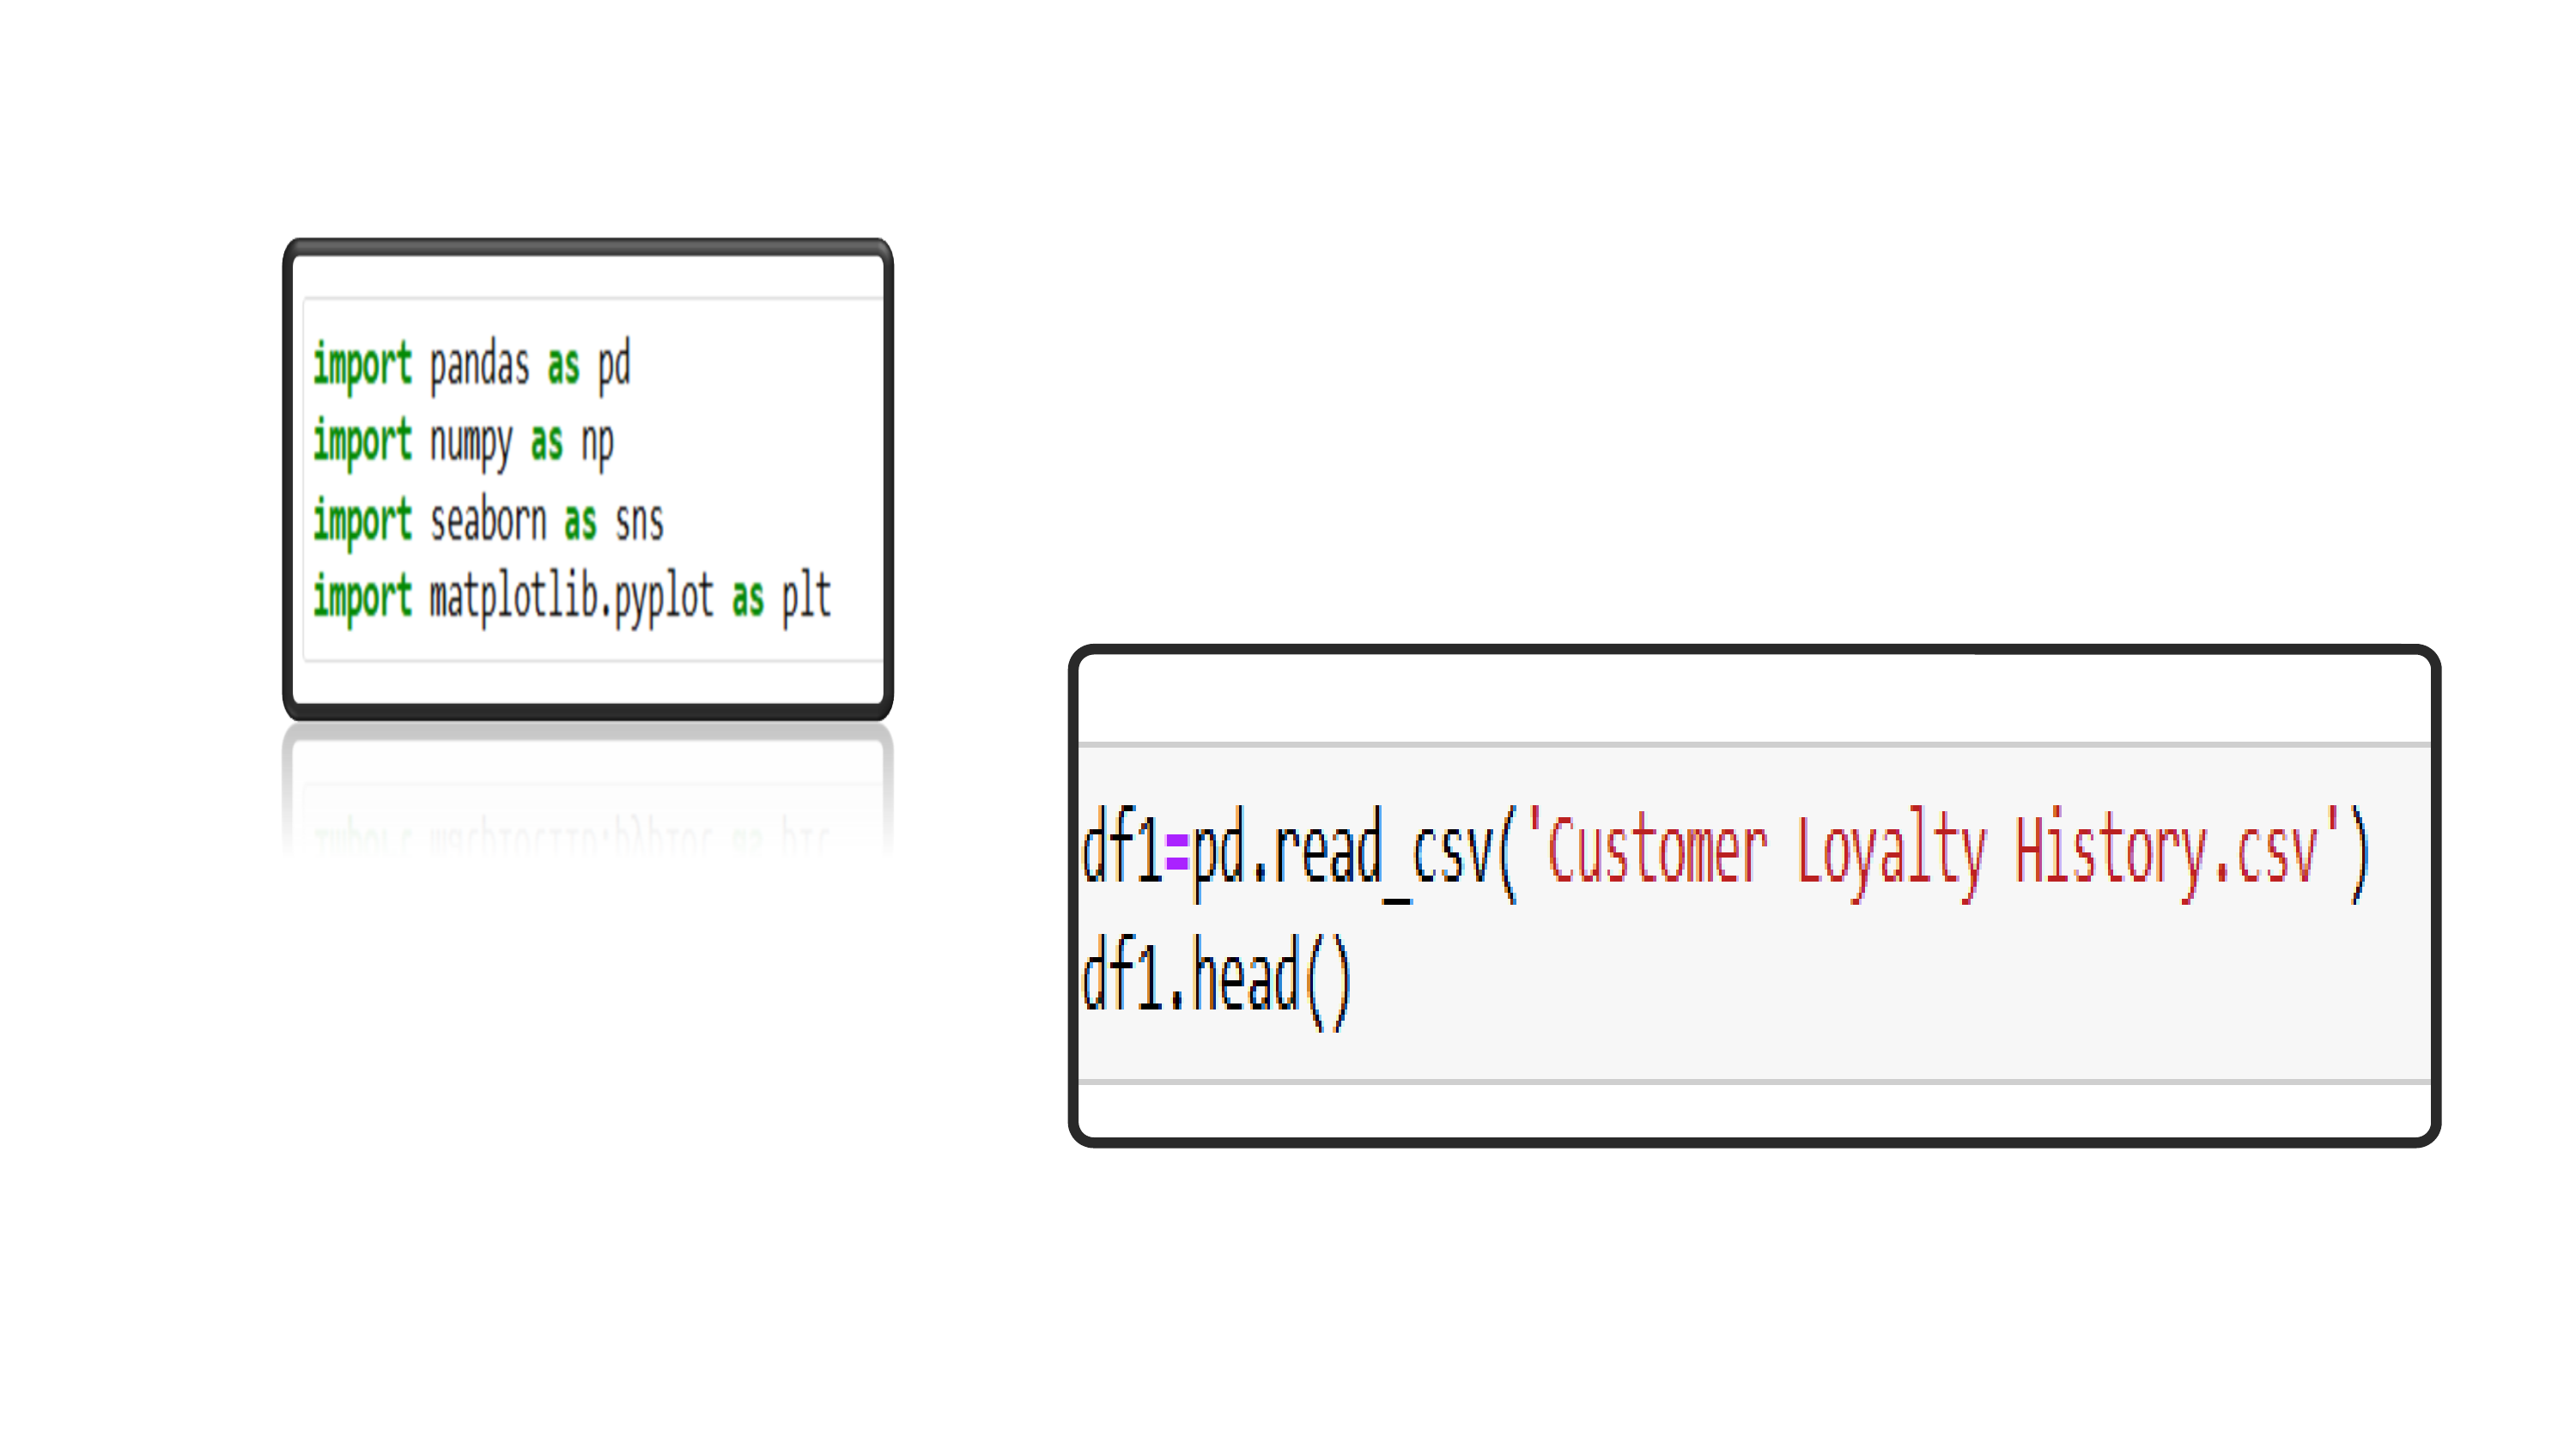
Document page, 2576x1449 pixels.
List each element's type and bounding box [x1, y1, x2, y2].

picture [1072, 648, 2437, 1143]
picture [278, 235, 898, 1213]
